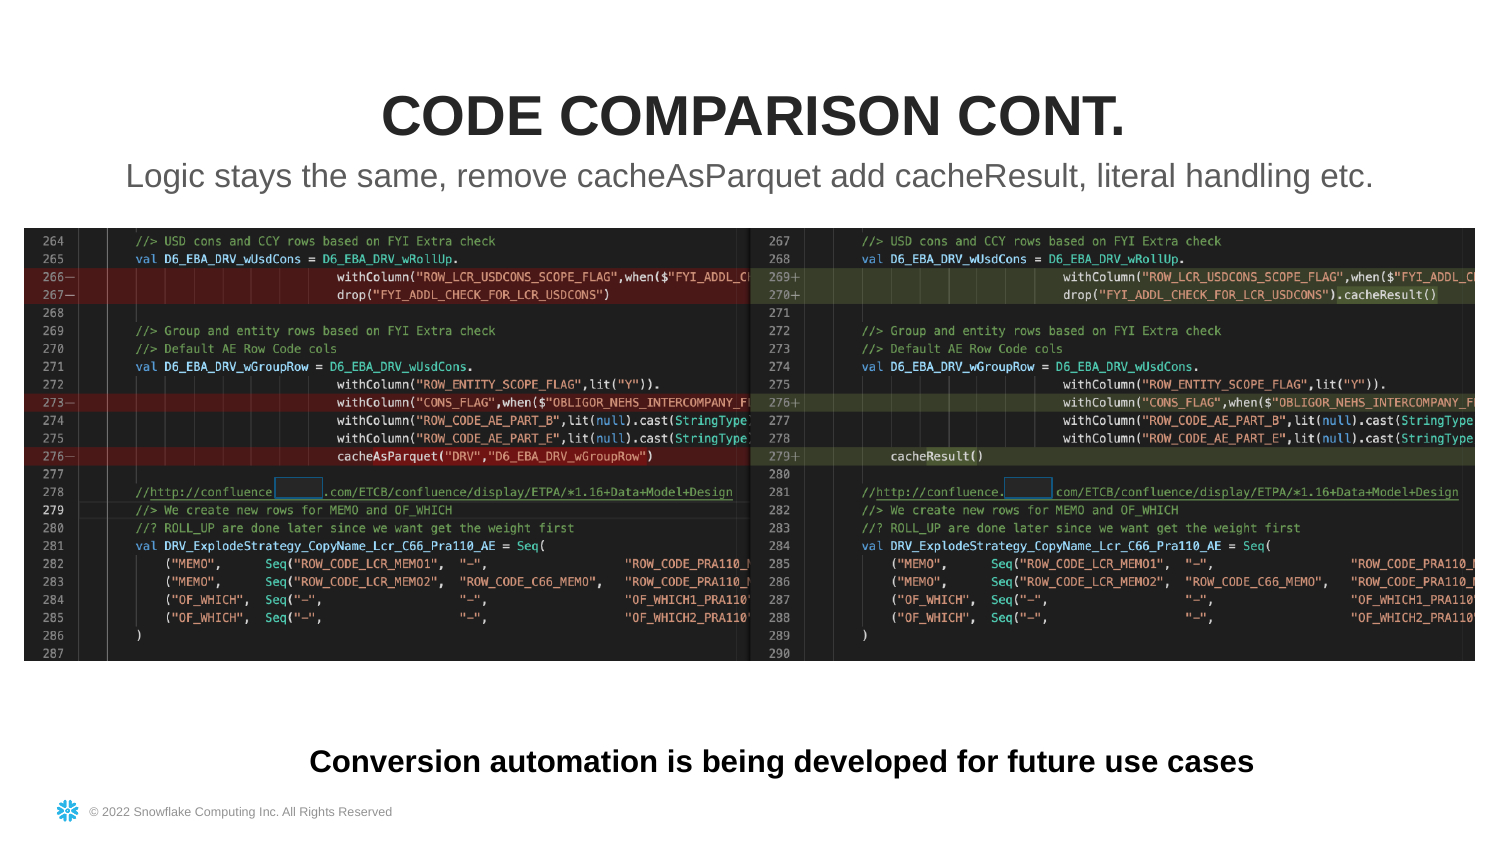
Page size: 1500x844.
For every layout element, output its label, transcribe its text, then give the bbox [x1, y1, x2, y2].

picture [24, 227, 1476, 661]
text_box Conversion automation is being developed for future use cases [49, 688, 1441, 794]
list Logic stays the same, remove cacheAsParquet add cacheResult, literal handling etc. [49, 154, 1461, 204]
list CODE COMPARISON CONT. [49, 63, 1459, 153]
